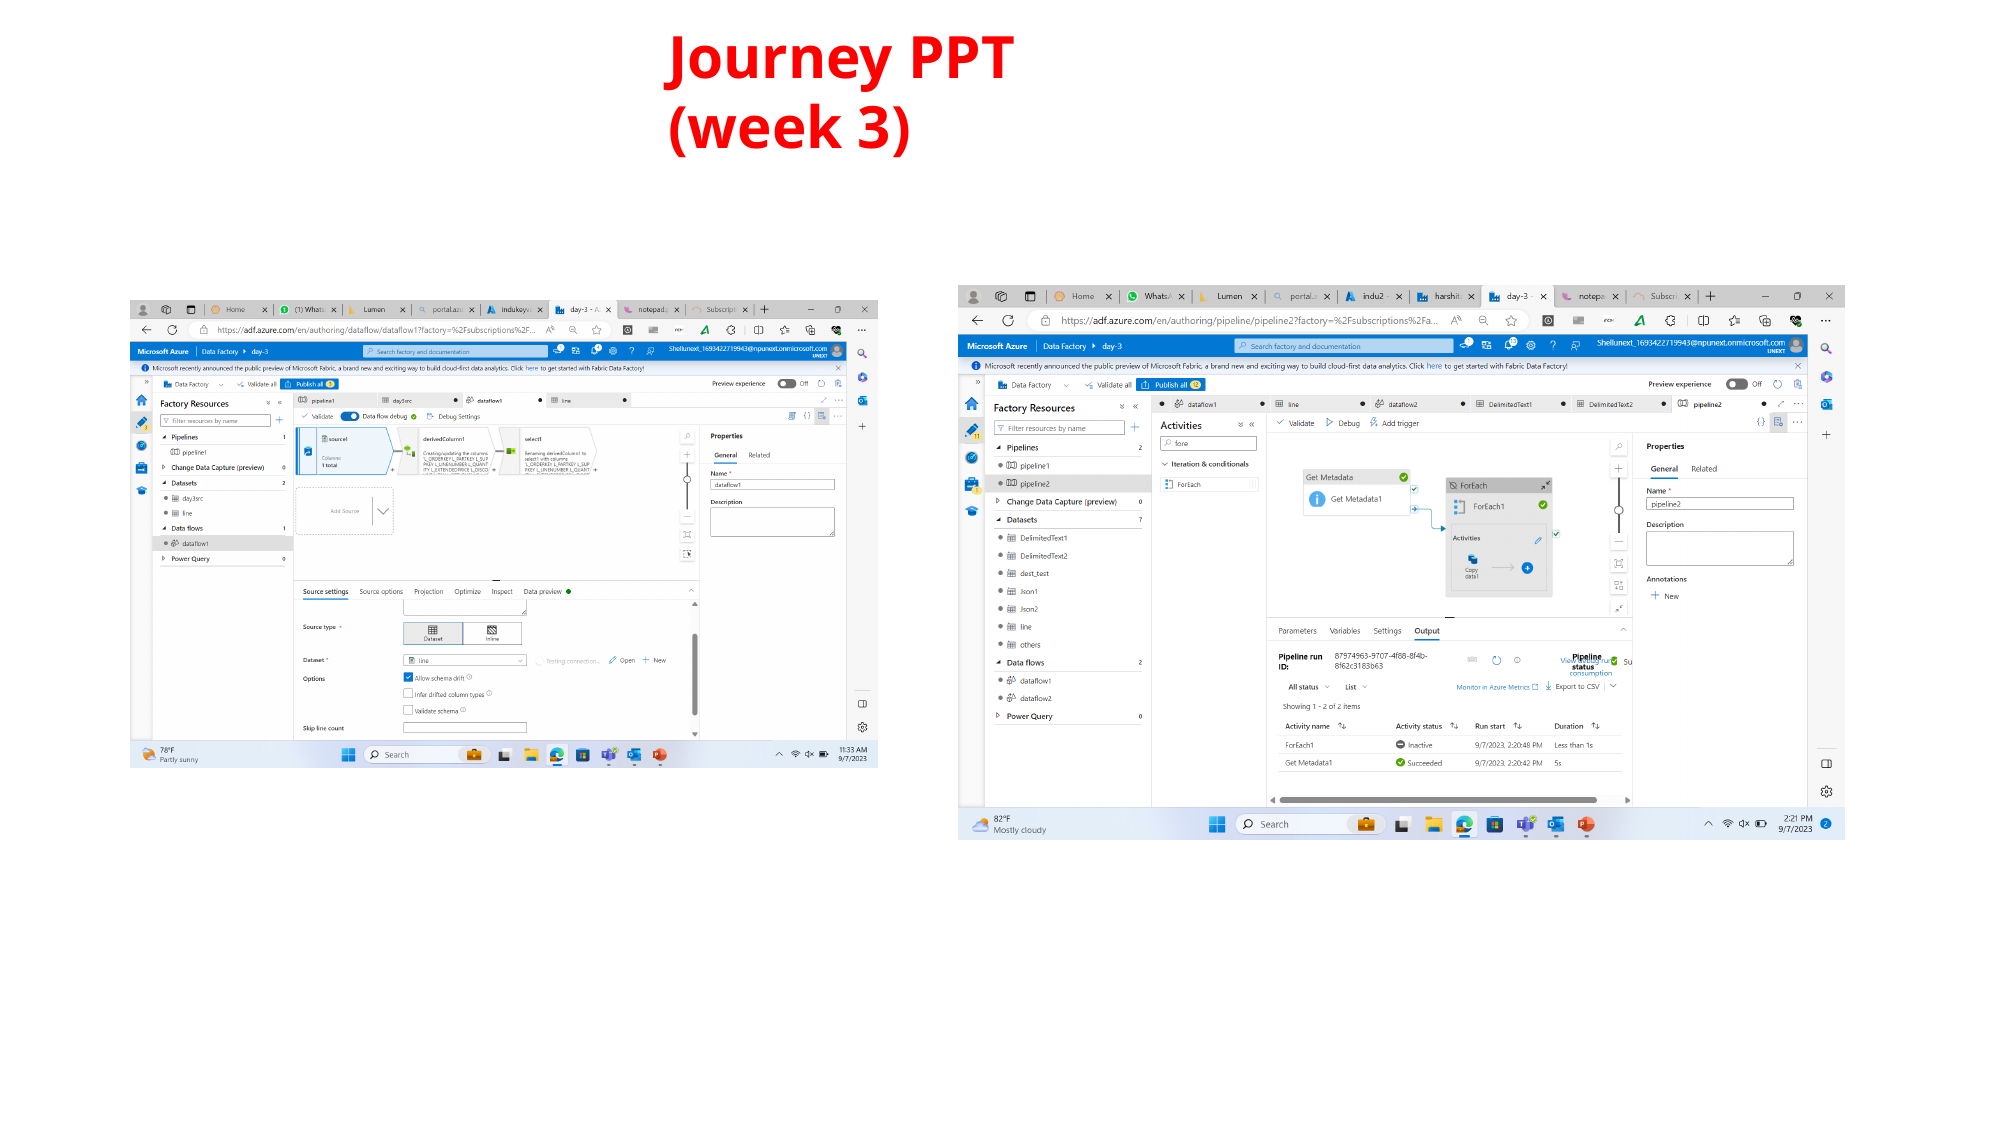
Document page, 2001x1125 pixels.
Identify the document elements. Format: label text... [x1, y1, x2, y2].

picture [130, 300, 878, 768]
picture [958, 285, 1845, 840]
text_box Journey PPT (week 3) [668, 12, 1307, 202]
